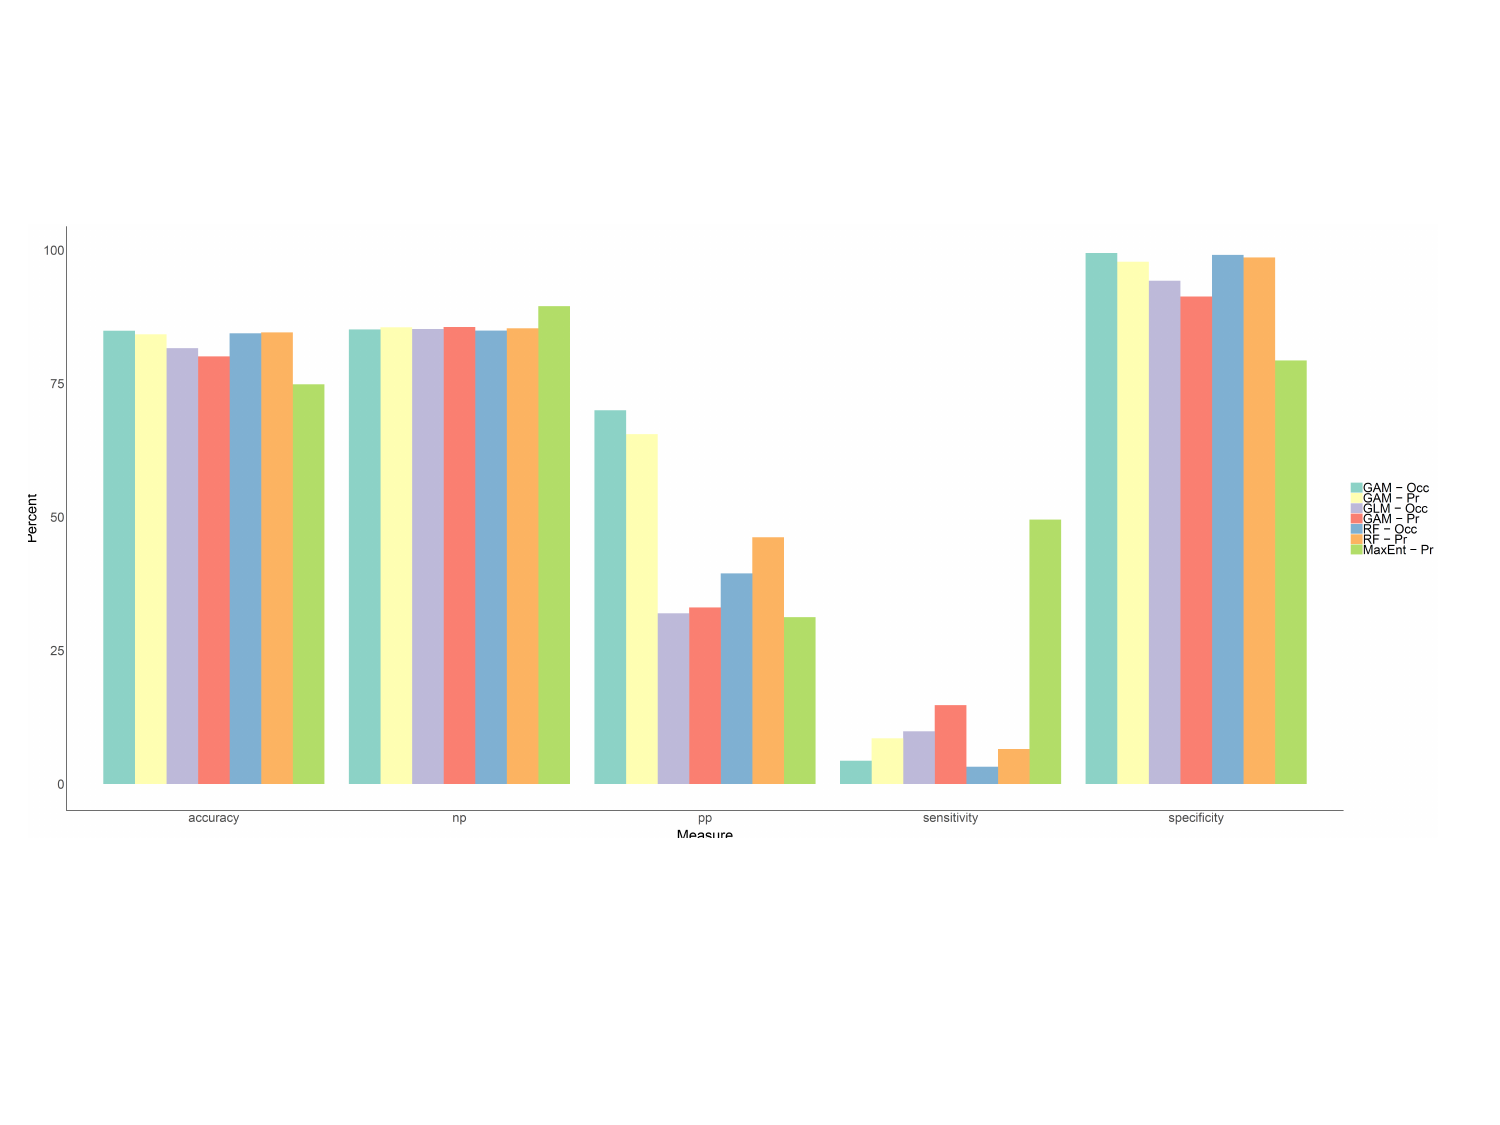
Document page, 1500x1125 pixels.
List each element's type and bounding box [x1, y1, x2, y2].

picture [28, 224, 1438, 838]
